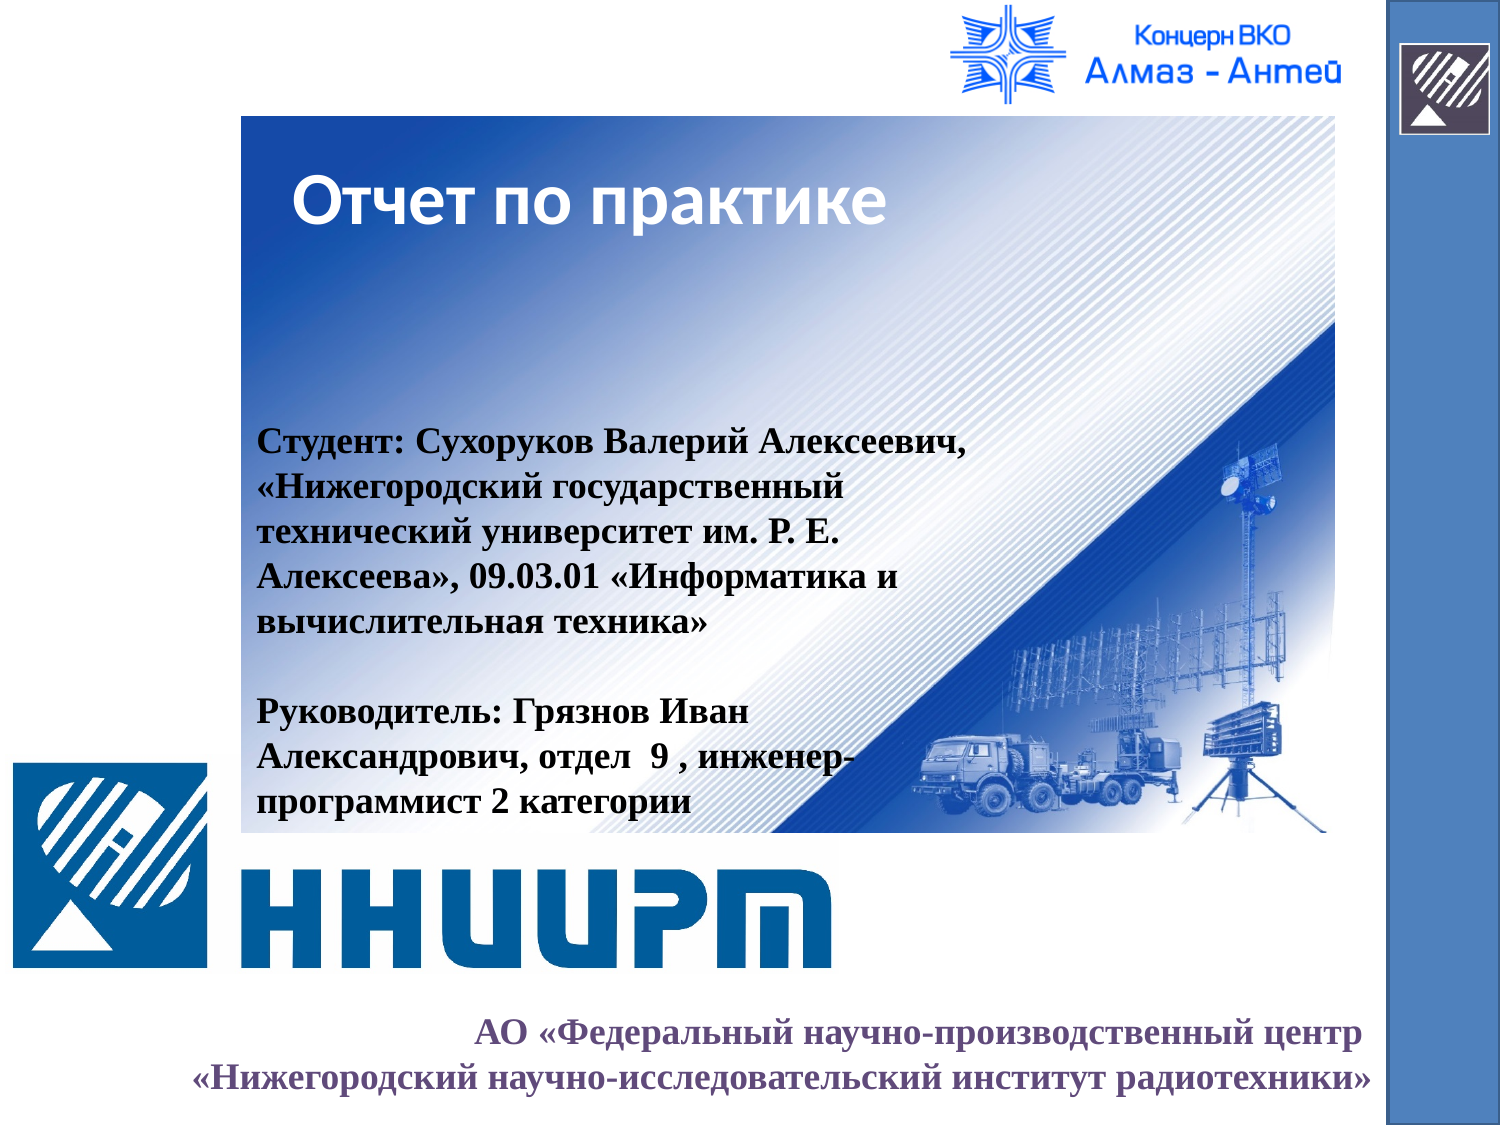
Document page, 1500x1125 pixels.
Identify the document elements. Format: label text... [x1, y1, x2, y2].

picture [5, 116, 1335, 975]
picture [950, 4, 1341, 105]
picture [1399, 43, 1490, 135]
text_box АО «Федеральный научно-производственный центр «Нижегородский научно-исследовательский институт радиотехники» [76, 999, 1388, 1105]
